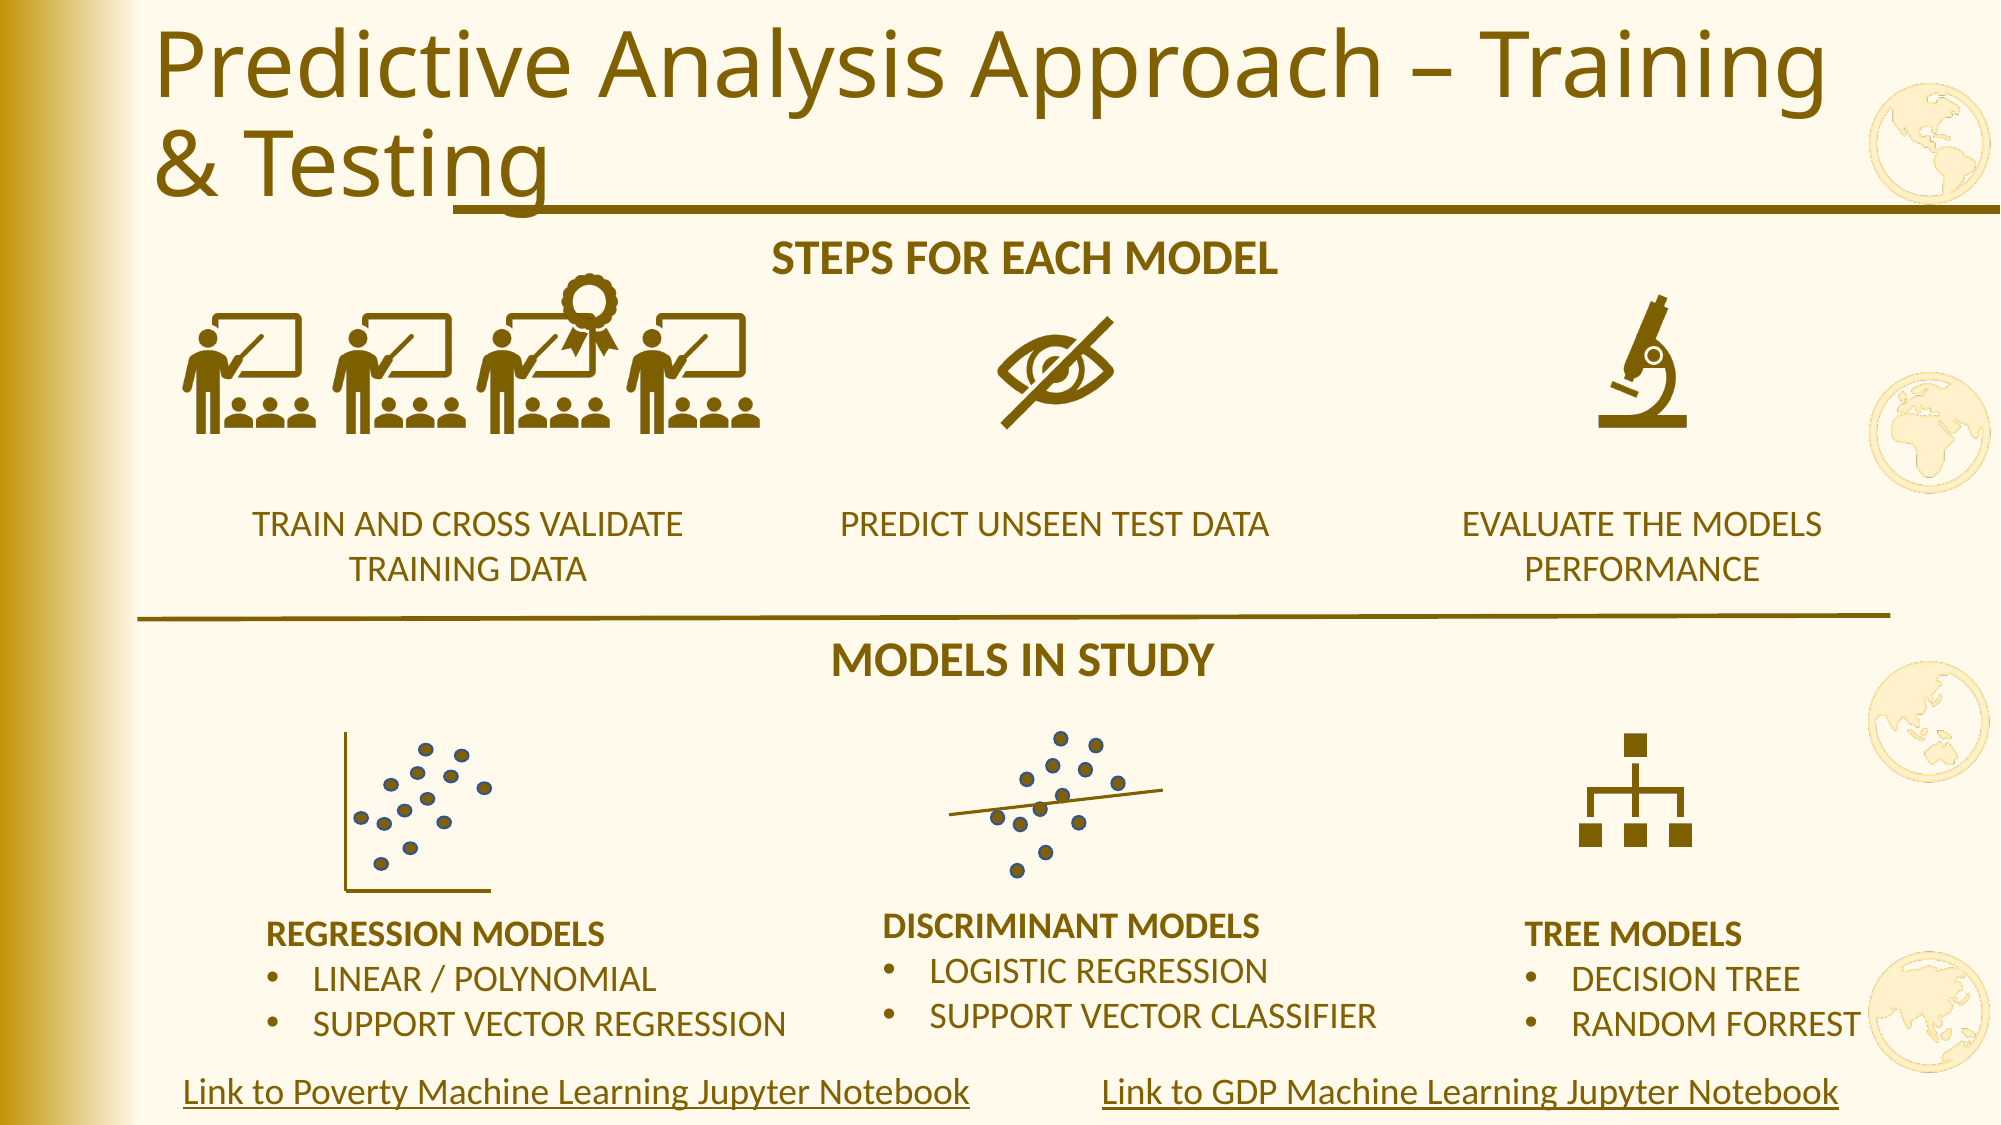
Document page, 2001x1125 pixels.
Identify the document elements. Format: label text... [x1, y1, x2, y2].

text_box DISCRIMINANT MODELS LOGISTIC REGRESSION SUPPORT VECTOR CLASSIFIER [867, 893, 1455, 1043]
picture [1567, 286, 1718, 437]
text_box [948, 732, 1163, 878]
text_box REGRESSION MODELS LINEAR / POLYNOMIAL SUPPORT VECTOR REGRESSION [251, 902, 839, 1052]
text_box MODELS IN STUDY [728, 620, 1317, 694]
picture [1853, 646, 2001, 797]
picture [1854, 68, 2001, 219]
picture [174, 268, 769, 448]
text_box EVALUATE THE MODELS PERFORMANCE [1348, 491, 1936, 597]
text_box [345, 731, 492, 891]
picture [1854, 938, 2001, 1089]
text_box STEPS FOR EACH MODEL [731, 216, 1319, 292]
picture [980, 297, 1131, 448]
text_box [137, 615, 1891, 620]
text_box Link to GDP Machine Learning Jupyter Notebook [1055, 1059, 1885, 1120]
text_box Link to Poverty Machine Learning Jupyter Notebook [161, 1059, 991, 1120]
text_box PREDICT UNSEEN TEST DATA [761, 491, 1348, 552]
text_box TREE MODELS DECISION TREE RANDOM FORREST [1509, 902, 1947, 1052]
text_box TRAIN AND CROSS VALIDATE TRAINING DATA [174, 491, 762, 597]
picture [1854, 357, 2001, 508]
title Predictive Analysis Approach – Training & Testing [137, 48, 1863, 187]
picture [1557, 710, 1717, 870]
